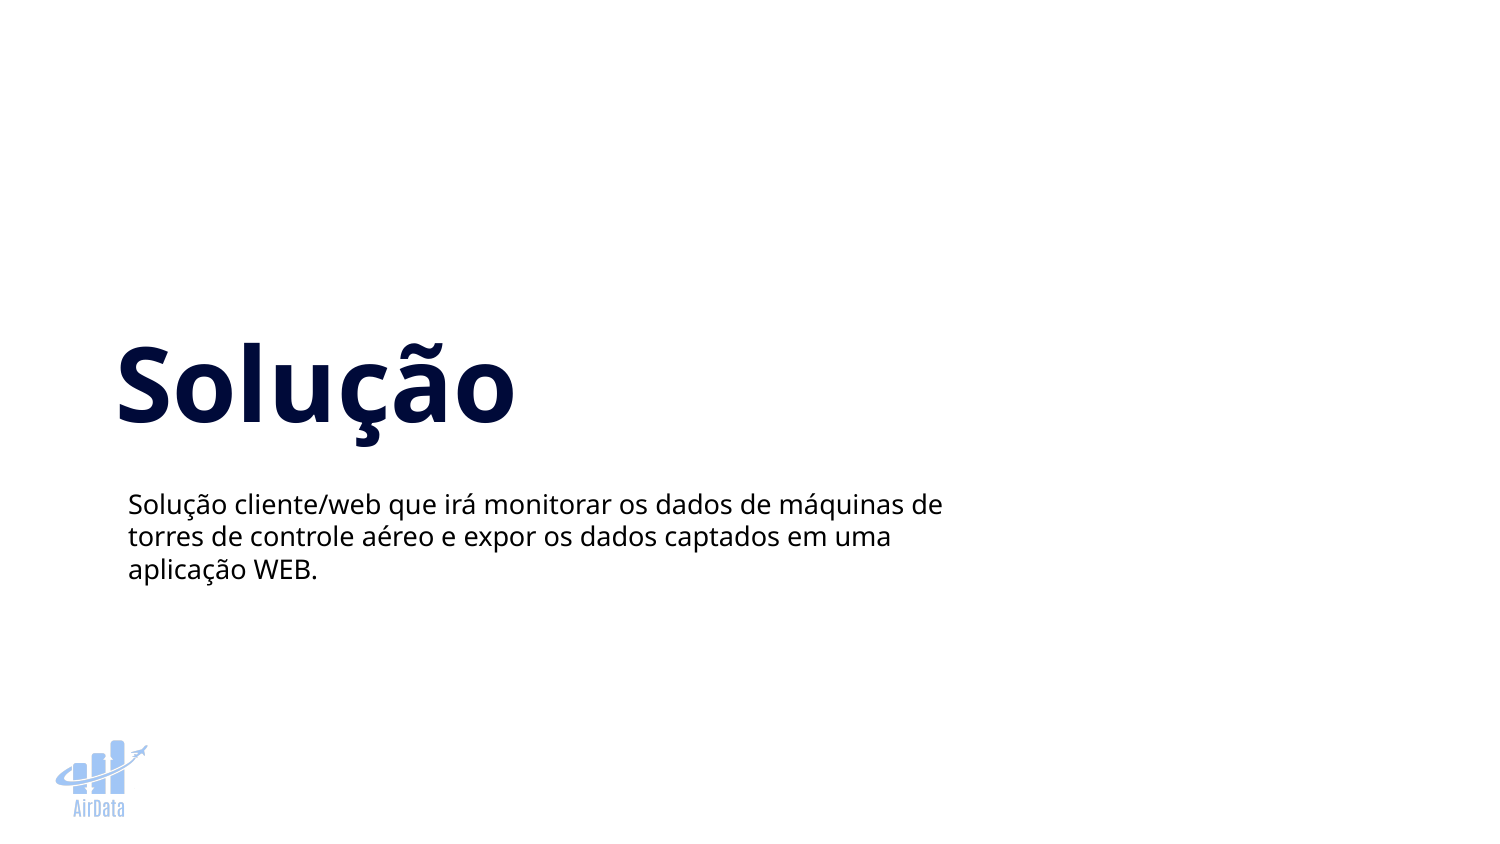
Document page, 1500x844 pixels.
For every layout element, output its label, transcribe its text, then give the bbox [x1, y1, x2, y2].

text_box Solução cliente/web que irá monitorar os dados de máquinas de torres de controle aéreo e expor os dados captados em uma aplicação WEB. [106, 479, 1010, 592]
title Solução [100, 294, 1062, 468]
picture [35, 714, 165, 844]
